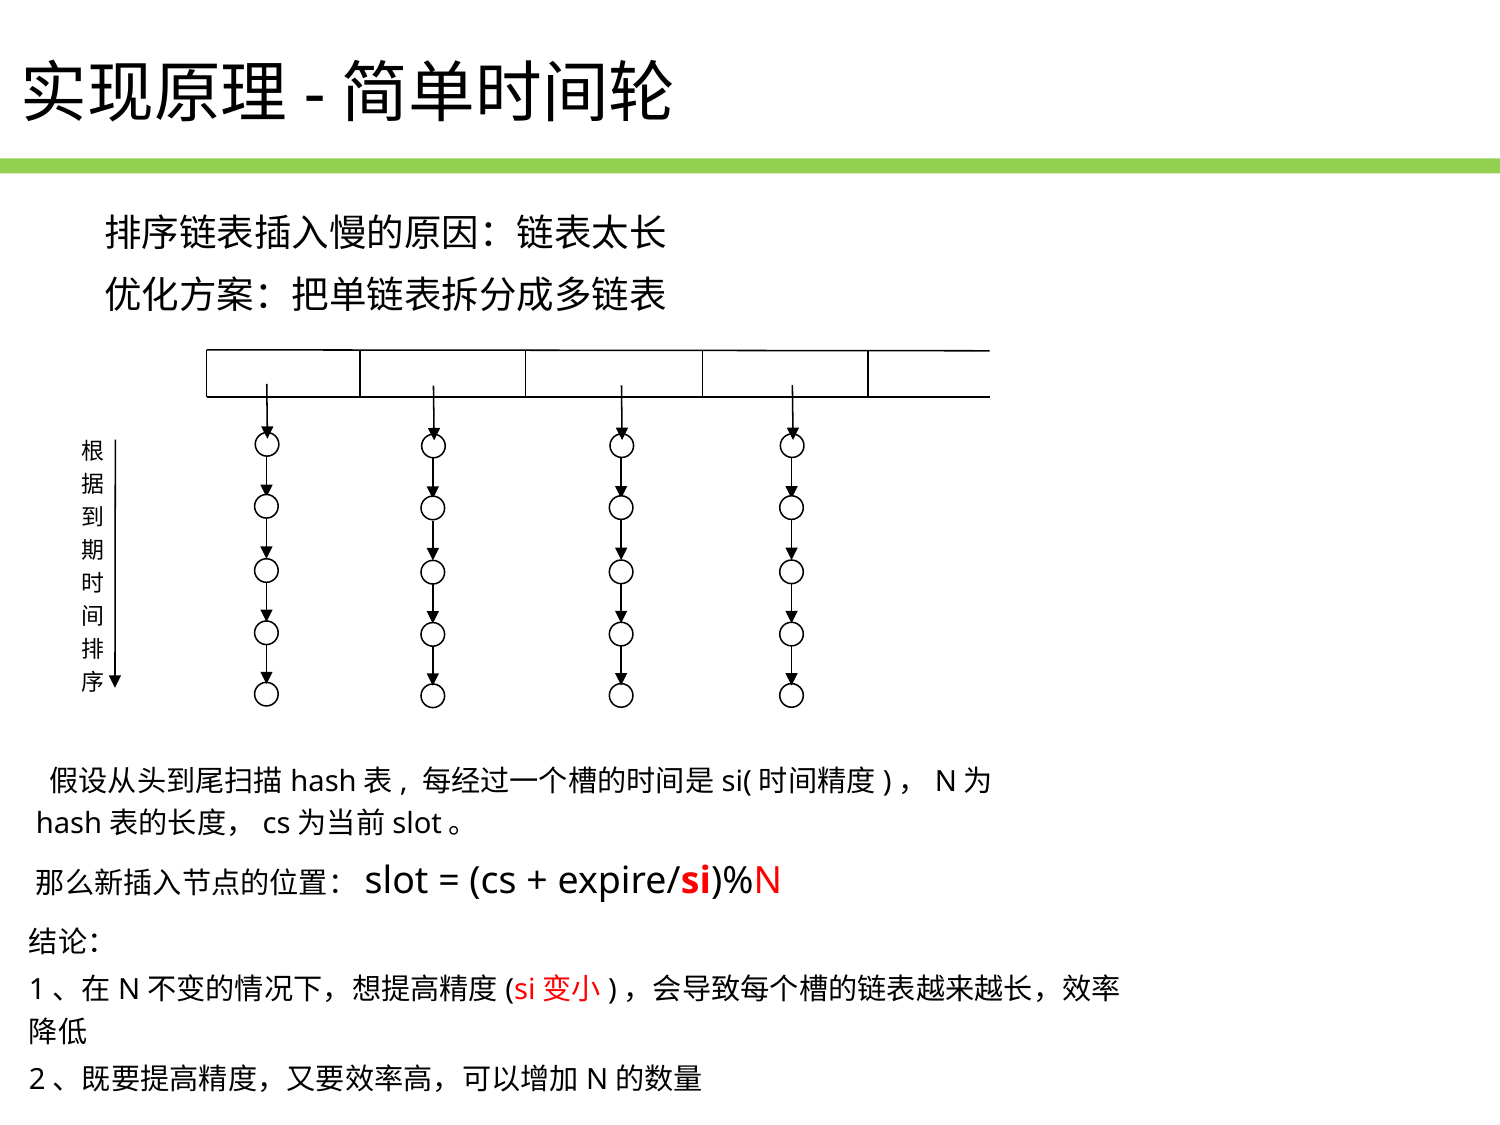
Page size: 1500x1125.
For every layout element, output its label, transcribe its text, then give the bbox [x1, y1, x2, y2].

text_box [0, 158, 1500, 174]
text_box 实现原理-简单时间轮 [5, 42, 811, 138]
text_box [81, 423, 116, 712]
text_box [206, 349, 990, 441]
text_box 排序链表插入慢的原因：链表太长 优化方案：把单链表拆分成多链表 [89, 192, 1046, 321]
text_box 假设从头到尾扫描hash表, 每经过一个槽的时间是si(时间精度)，N为hash表的长度，cs为当前slot。 那么新插入节点的位置：slot = (cs + expire/si)%N [20, 748, 1046, 908]
text_box 结论： 1、在N不变的情况下，想提高精度(si变小)，会导致每个槽的链表越来越长，效率降低 2、既要提高精度，又要效率高，可以增加N的数量 [13, 908, 1164, 1072]
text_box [254, 449, 805, 708]
